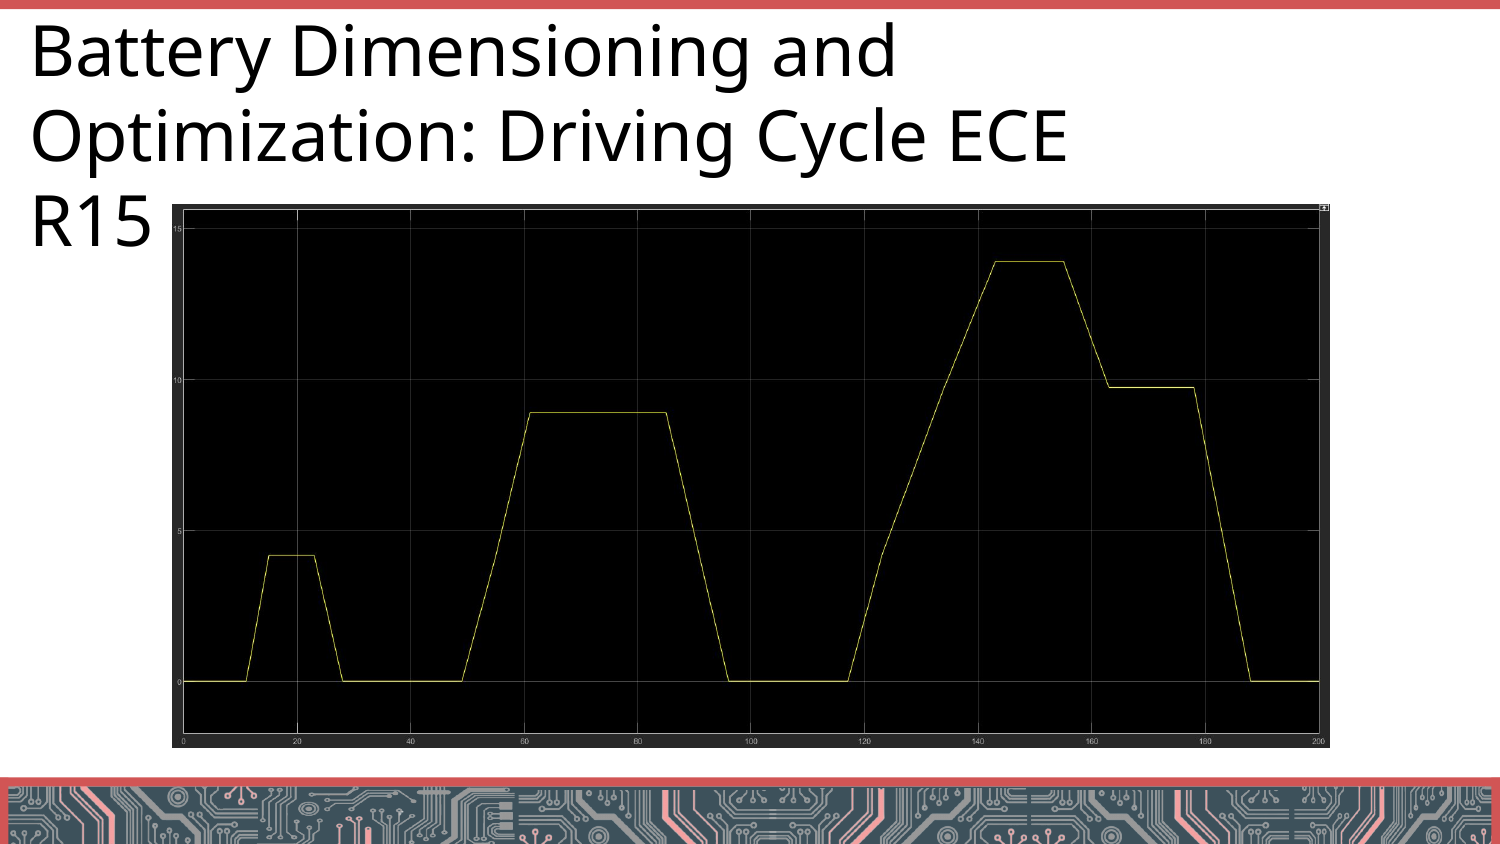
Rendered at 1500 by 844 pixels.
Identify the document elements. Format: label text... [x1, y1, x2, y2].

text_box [0, 722, 1500, 844]
text_box [0, 0, 1500, 10]
title Battery Dimensioning and Optimization: Driving Cycle ECE R15 [17, 10, 1175, 173]
picture [172, 204, 1330, 748]
